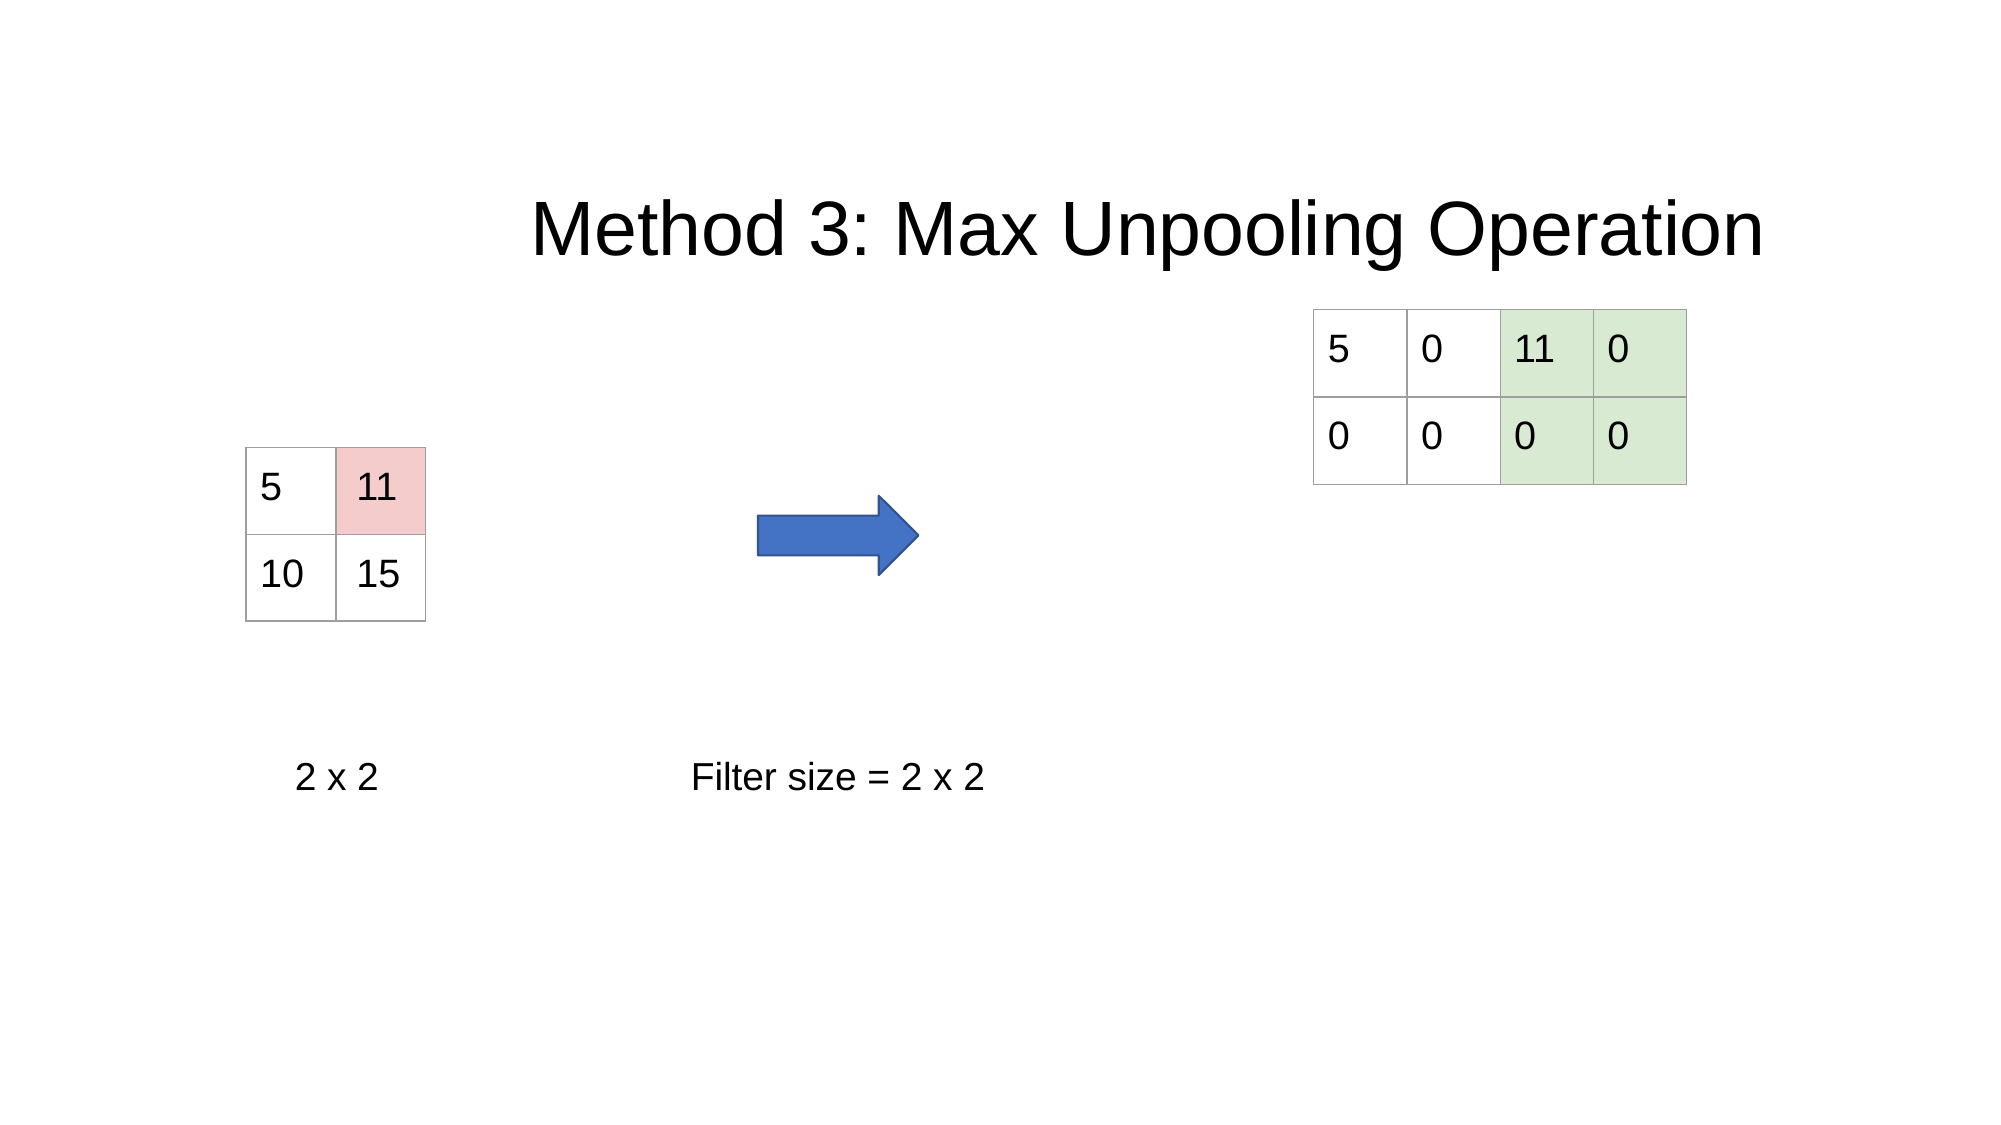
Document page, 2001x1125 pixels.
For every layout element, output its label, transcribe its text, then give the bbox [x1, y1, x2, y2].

table_cell 0 [1594, 398, 1686, 484]
table_header 11 [1501, 319, 1593, 396]
text_box Filter size = 2 x 2 [687, 749, 989, 799]
text_box 2 x 2 [292, 749, 382, 799]
table_cell 0 [1408, 398, 1500, 484]
table_cell 0 [1314, 398, 1406, 484]
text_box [757, 495, 919, 576]
table_header 0 [1408, 319, 1500, 396]
table_header 0 [1594, 319, 1686, 396]
table_header 5 [247, 448, 335, 534]
table_cell 15 [337, 535, 425, 620]
table_cell 0 [1501, 398, 1593, 484]
title Method 3: Max Unpooling Operation [183, 113, 2000, 319]
table_header 5 [1314, 319, 1406, 396]
table_cell 10 [247, 535, 335, 620]
table_header 11 [337, 448, 425, 534]
